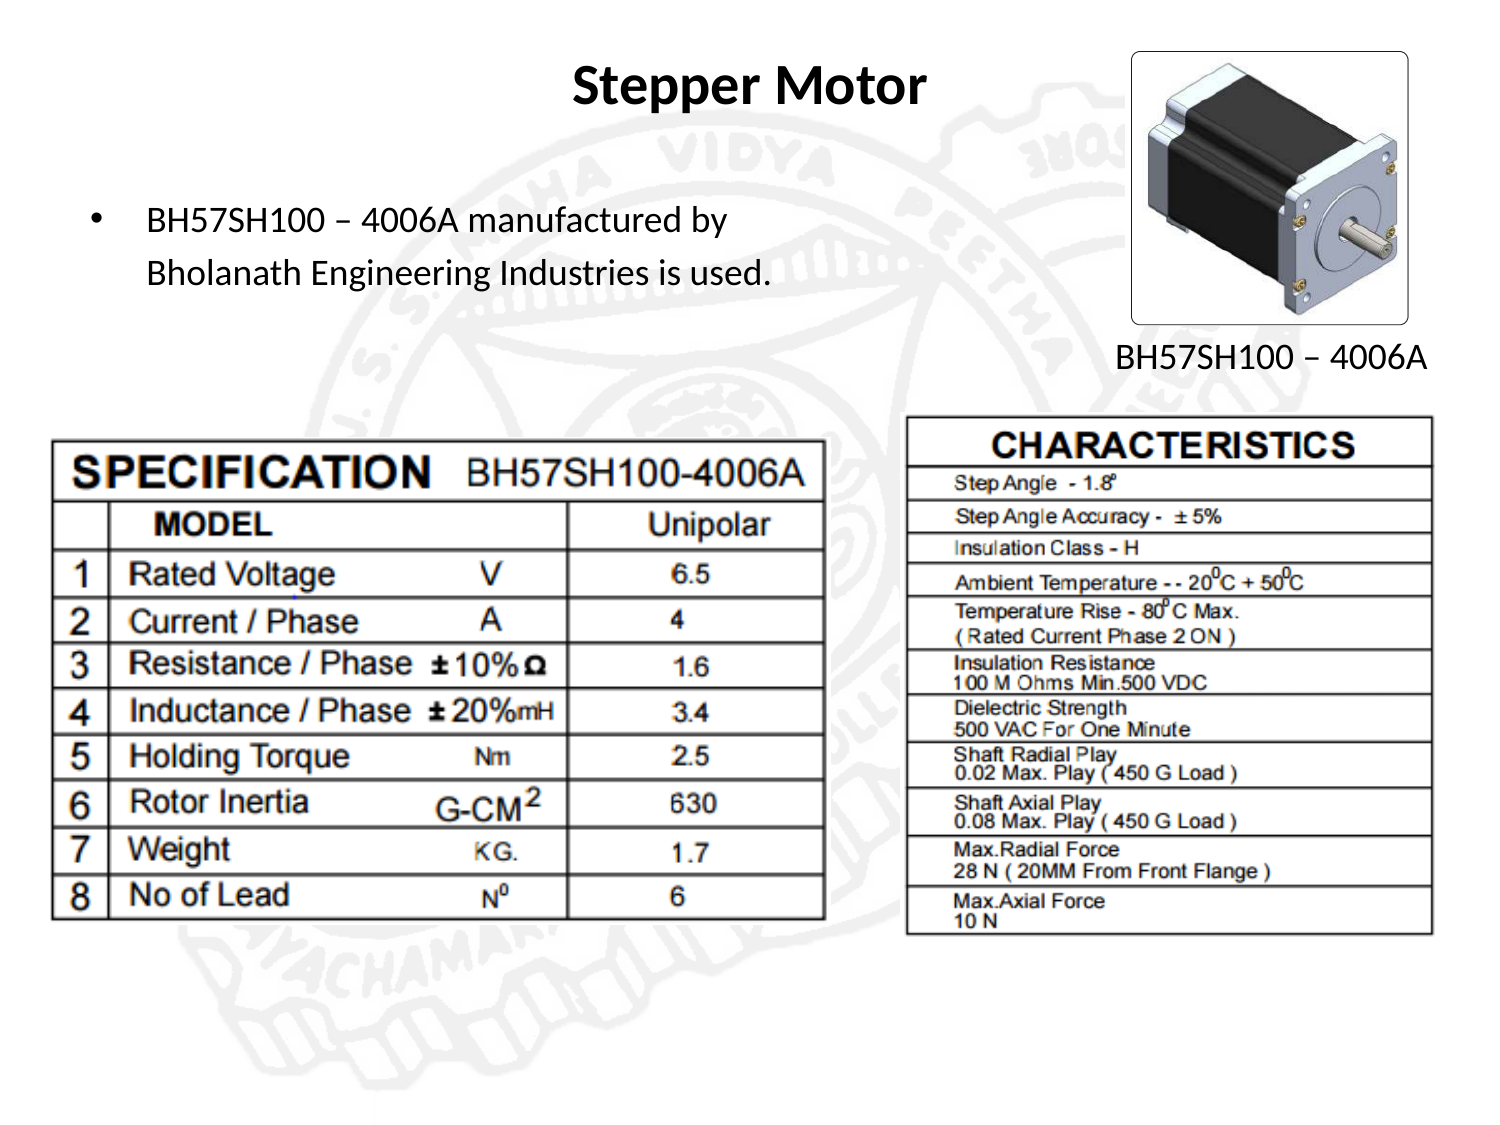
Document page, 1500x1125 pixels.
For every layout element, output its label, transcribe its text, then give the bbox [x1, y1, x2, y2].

picture [899, 412, 1438, 941]
picture [49, 437, 831, 926]
picture [1124, 49, 1413, 327]
title Stepper Motor [75, 0, 1425, 163]
list BH57SH100 – 4006A manufactured by Bholanath Engineering Industries is used. [75, 187, 1425, 1005]
text_box BH57SH100 – 4006A [1100, 324, 1450, 386]
